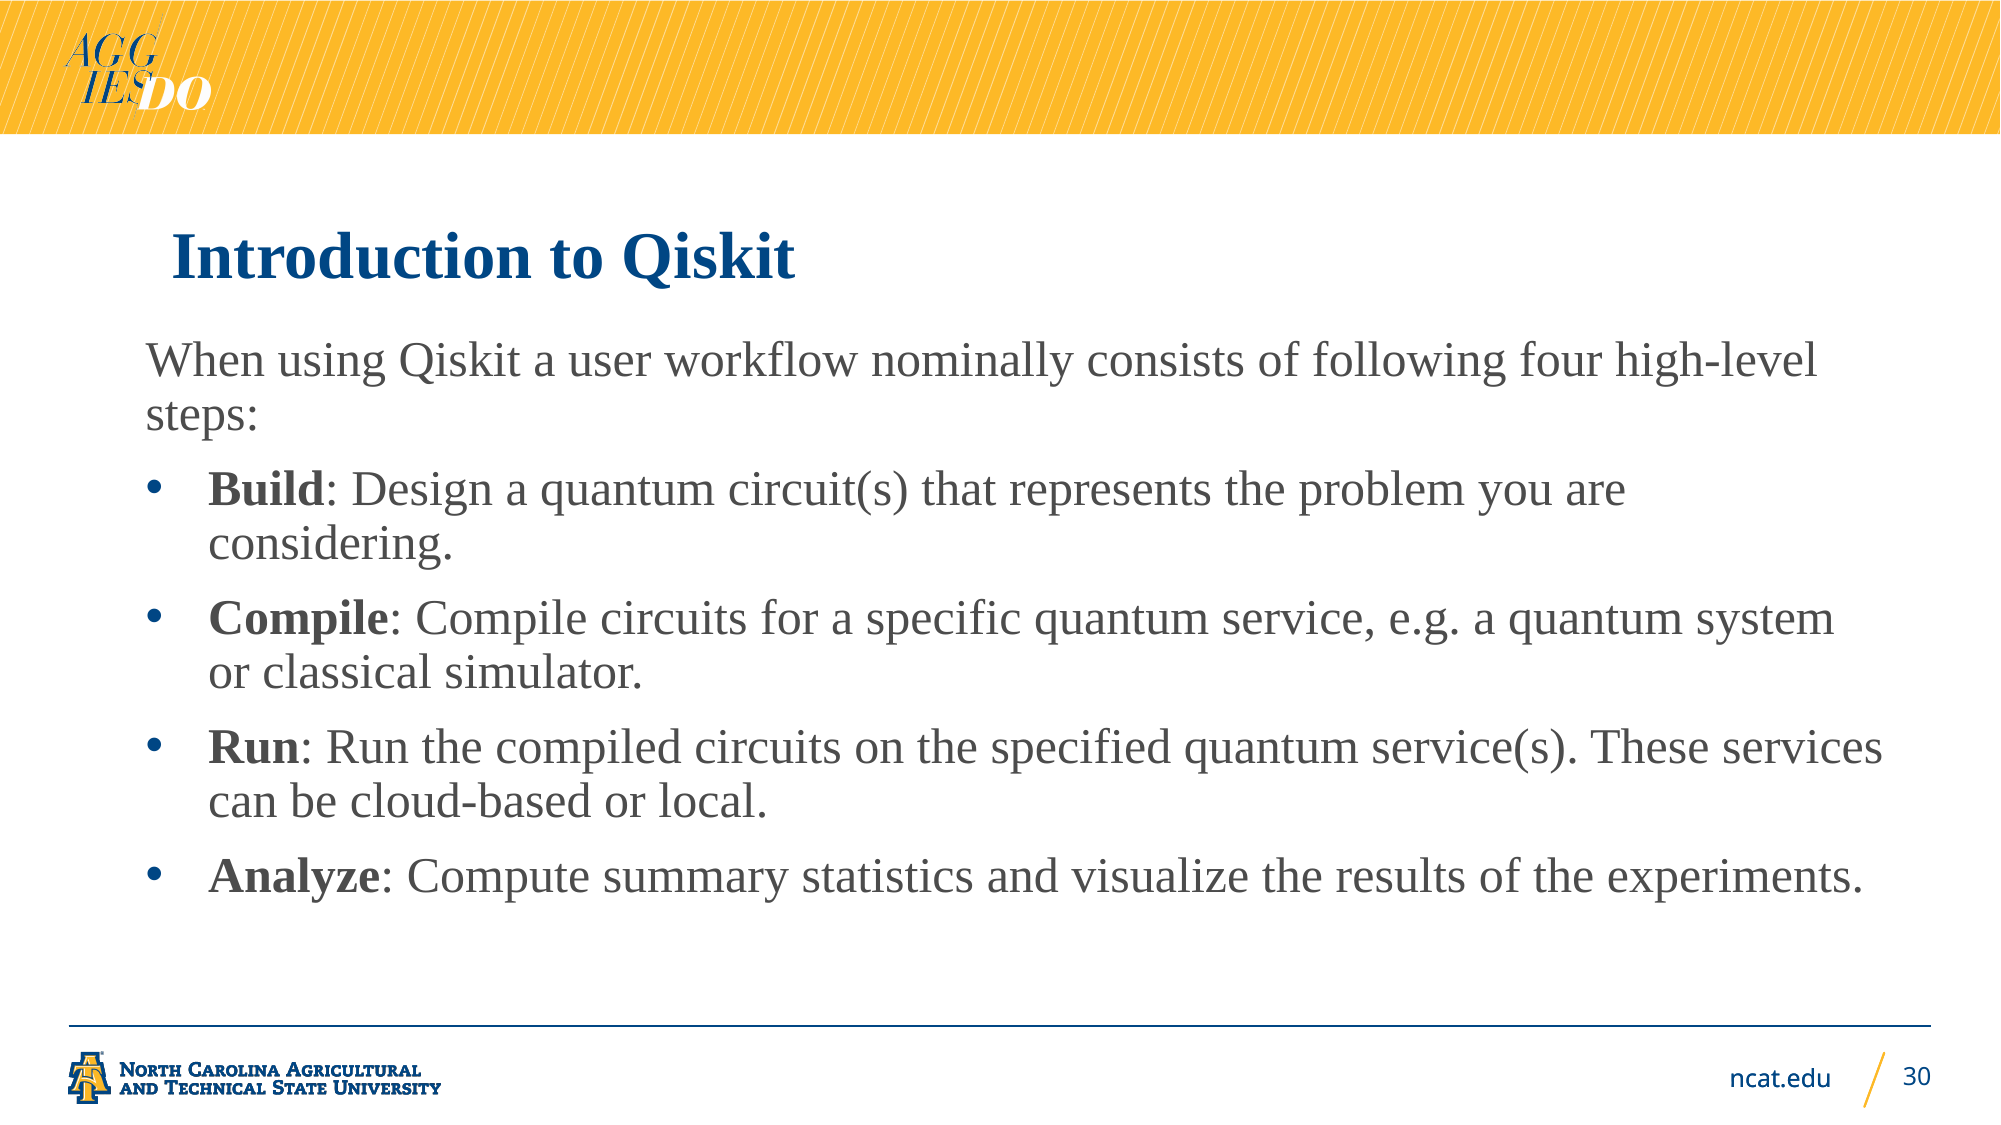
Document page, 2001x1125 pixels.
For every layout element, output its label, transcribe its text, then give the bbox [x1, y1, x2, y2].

title Introduction to Qiskit [156, 213, 1844, 306]
picture [63, 13, 211, 120]
picture [68, 1051, 441, 1104]
list When using Qiskit a user workflow nominally consists of following four high-level steps: Build: Design a quantum circuit(s) that represents the problem you are considering. Compile: Compile circuits for a specific quantum service, e.g. a quantum system or classical simulator. Run: Run the compiled circuits on the specified quantum service(s). These services can be cloud-based or local. Analyze: Compute summary statistics and visualize the results of the experiments. [118, 326, 1900, 861]
slide_number 30 [1851, 1052, 1932, 1103]
